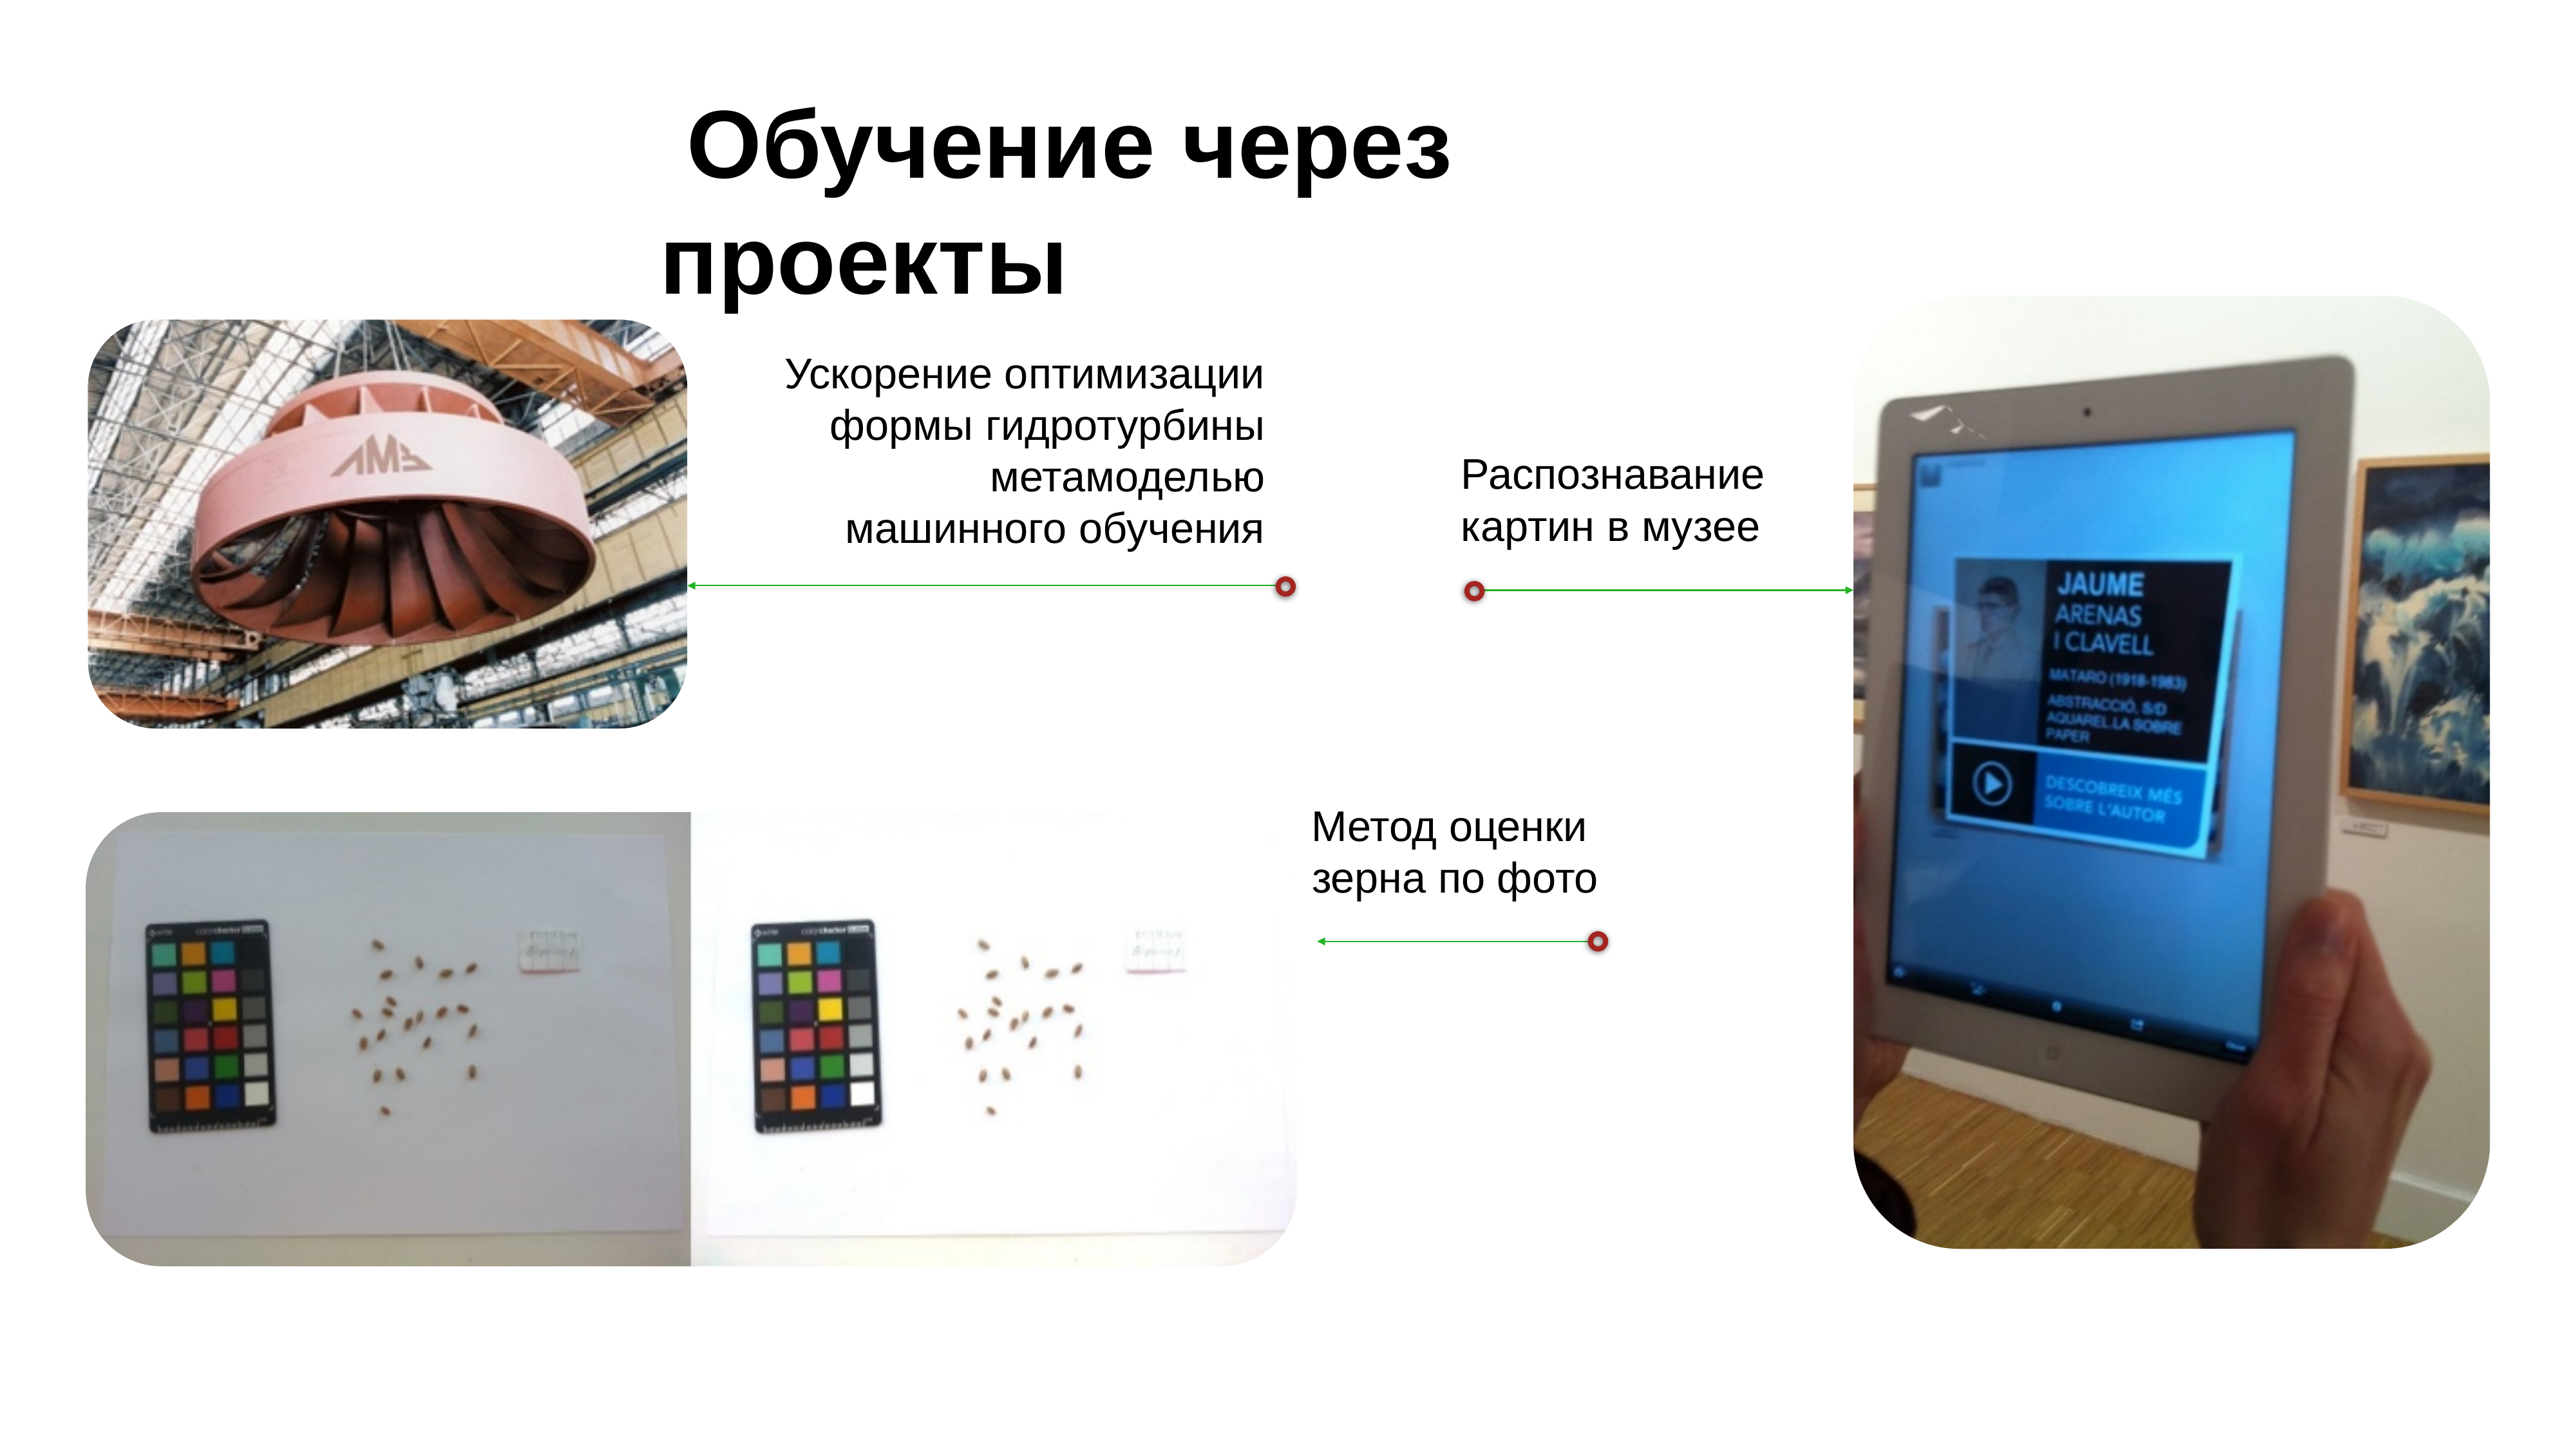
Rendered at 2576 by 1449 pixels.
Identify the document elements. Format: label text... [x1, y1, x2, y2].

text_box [1452, 296, 2490, 1249]
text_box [86, 793, 1653, 1267]
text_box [88, 319, 1296, 729]
title Обучение через проекты . [634, 55, 1942, 218]
